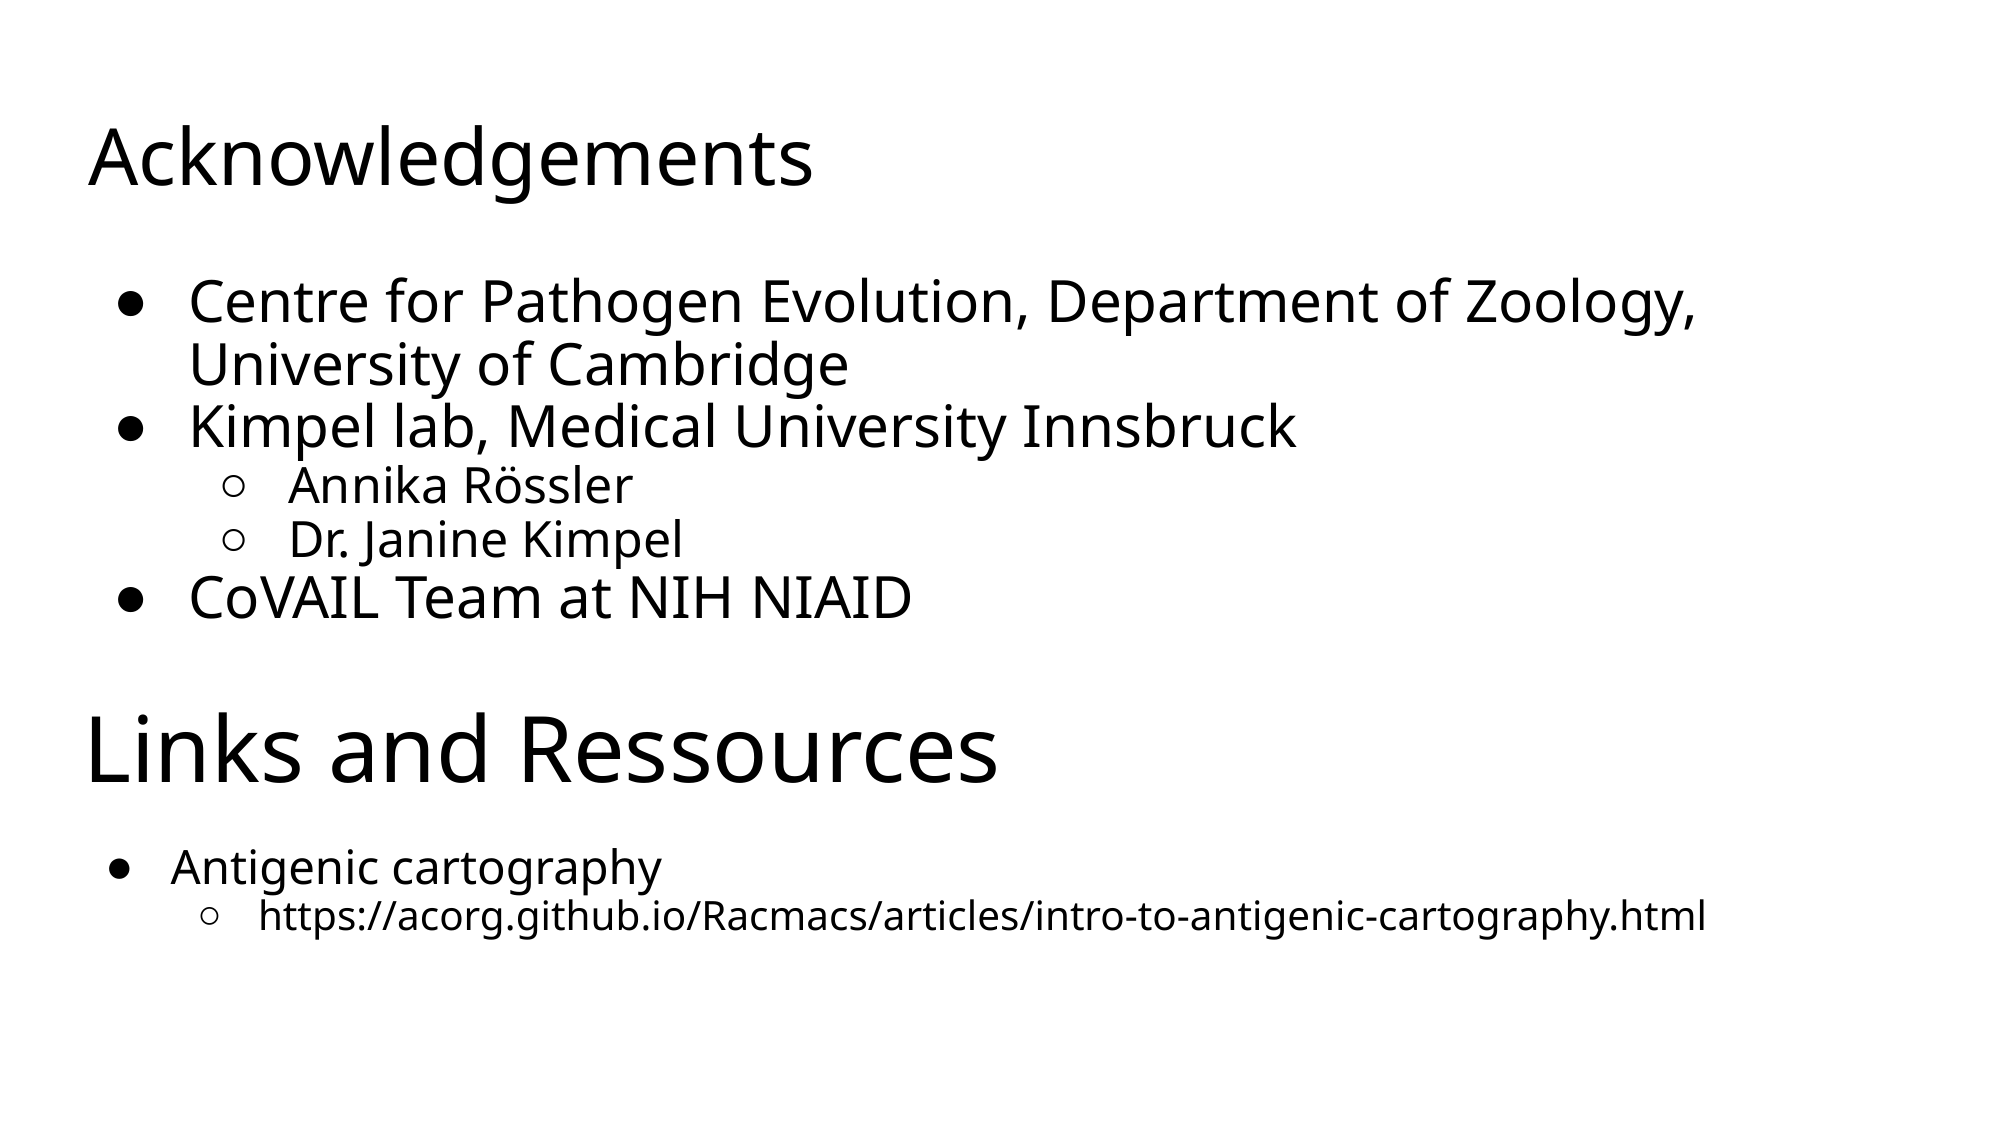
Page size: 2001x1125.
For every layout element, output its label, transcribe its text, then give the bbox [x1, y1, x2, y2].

text_box Antigenic cartography https://acorg.github.io/Racmacs/articles/intro-to-antigenic-cartography.html [68, 829, 1794, 983]
title Acknowledgements [68, 97, 1932, 223]
list Centre for Pathogen Evolution, Department of Zoology, University of Cambridge Kimpel lab, Medical University Innsbruck Annika Rössler Dr. Janine Kimpel CoVAIL Team at NIH NIAID [68, 252, 1932, 669]
text_box Links and Ressources [68, 688, 1794, 829]
